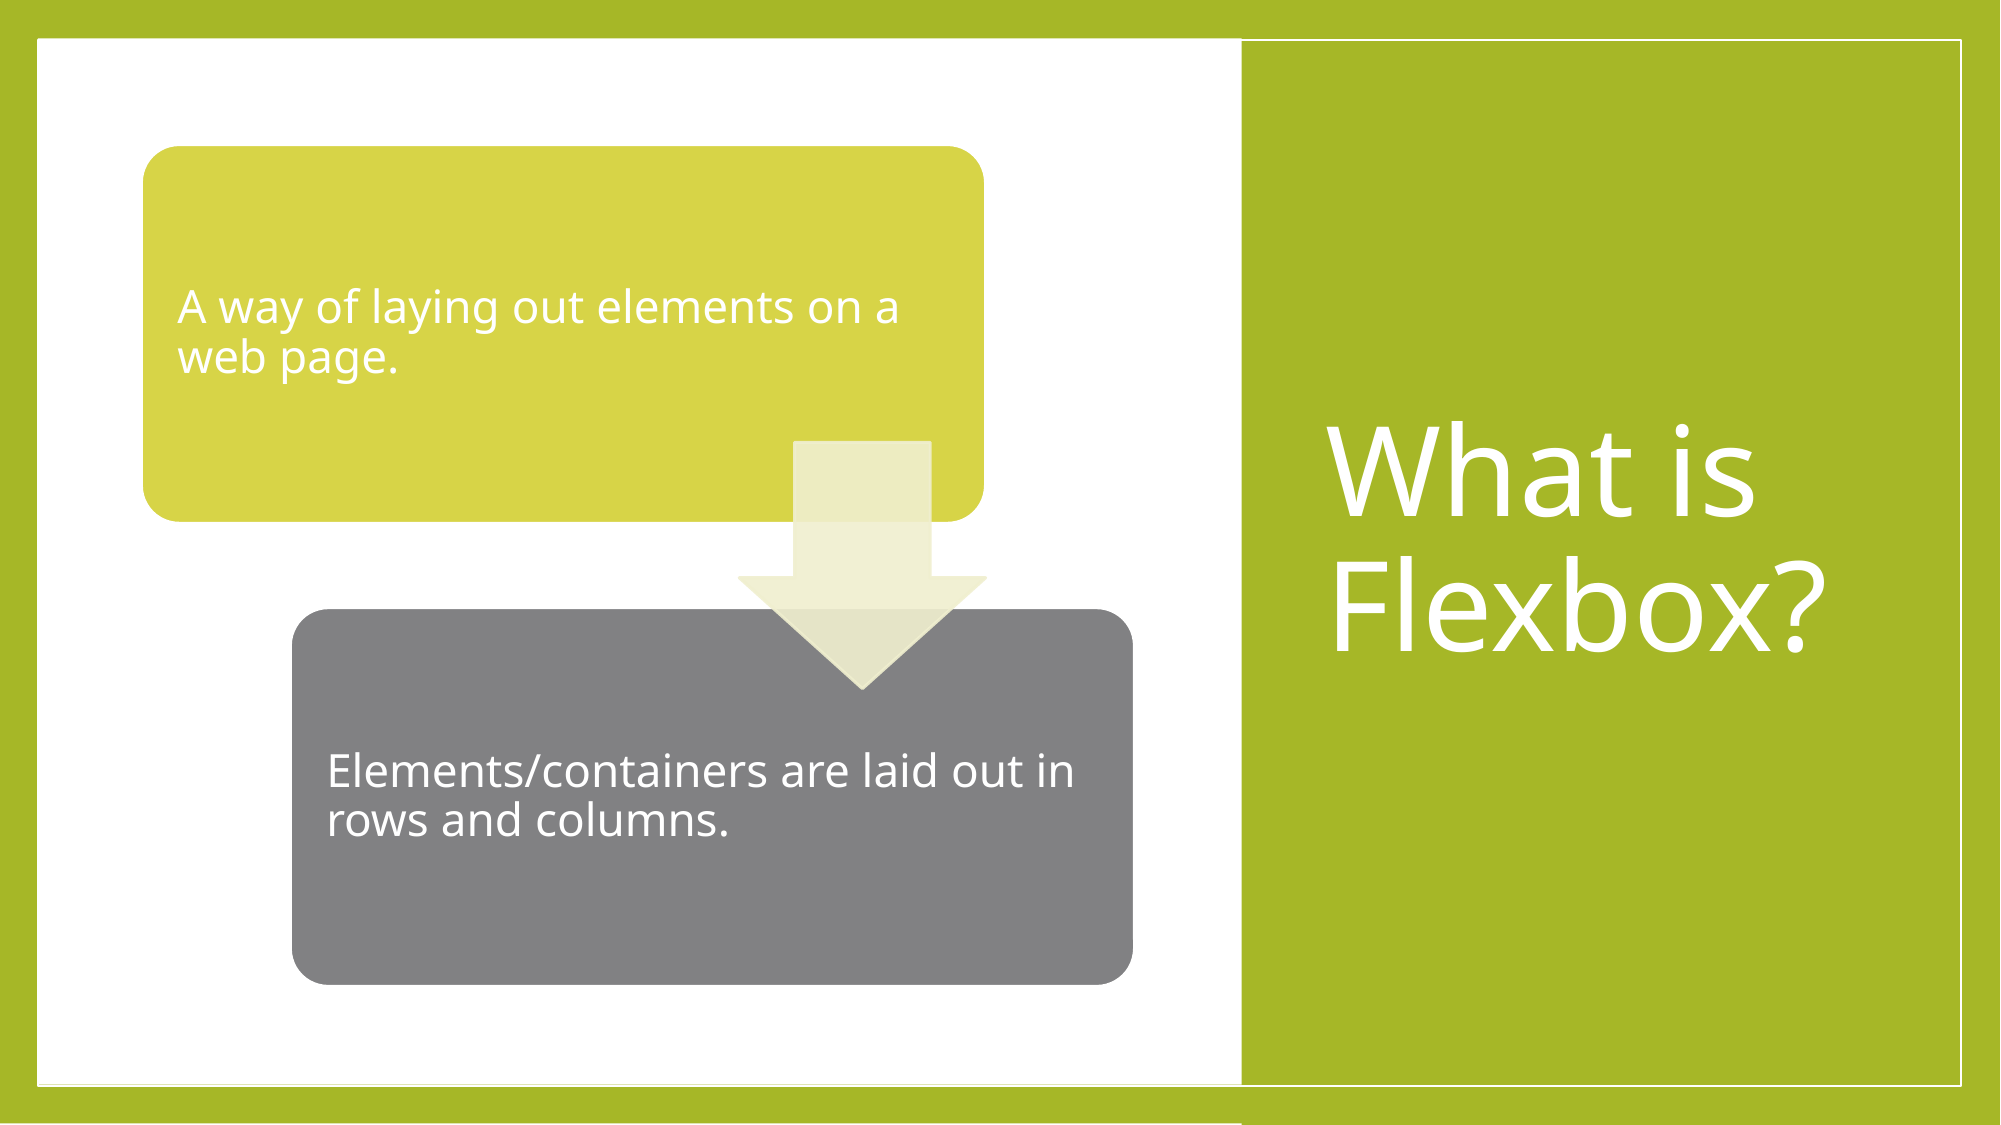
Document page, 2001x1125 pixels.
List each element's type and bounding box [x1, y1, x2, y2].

text_box [1240, 0, 2000, 1125]
text_box [36, 38, 1963, 1088]
text_box [0, 0, 1240, 1125]
list [141, 144, 1135, 987]
